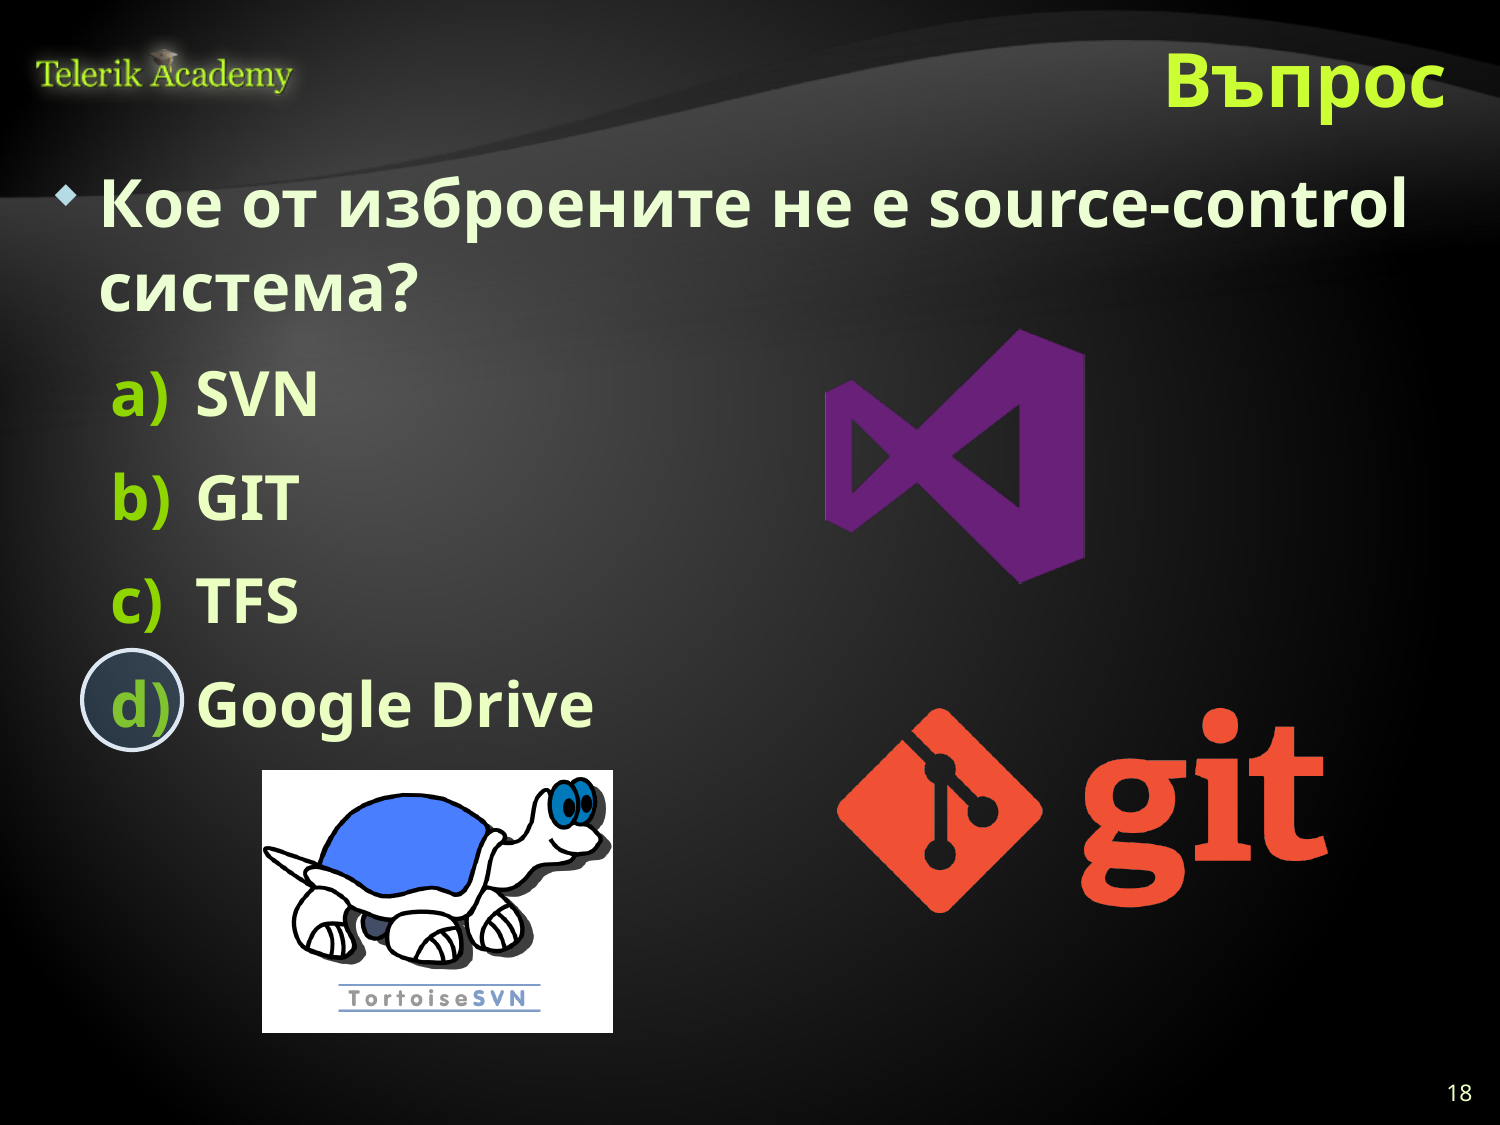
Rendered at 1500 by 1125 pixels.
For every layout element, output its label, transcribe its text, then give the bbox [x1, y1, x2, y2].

list Кое от изброените не е source-control система? SVN GIT TFS Google Drive [37, 149, 1463, 1100]
picture [0, 0, 1500, 1125]
slide_number 18 [1412, 1074, 1488, 1113]
text_box [79, 647, 185, 753]
title Въпрос [300, 12, 1463, 149]
